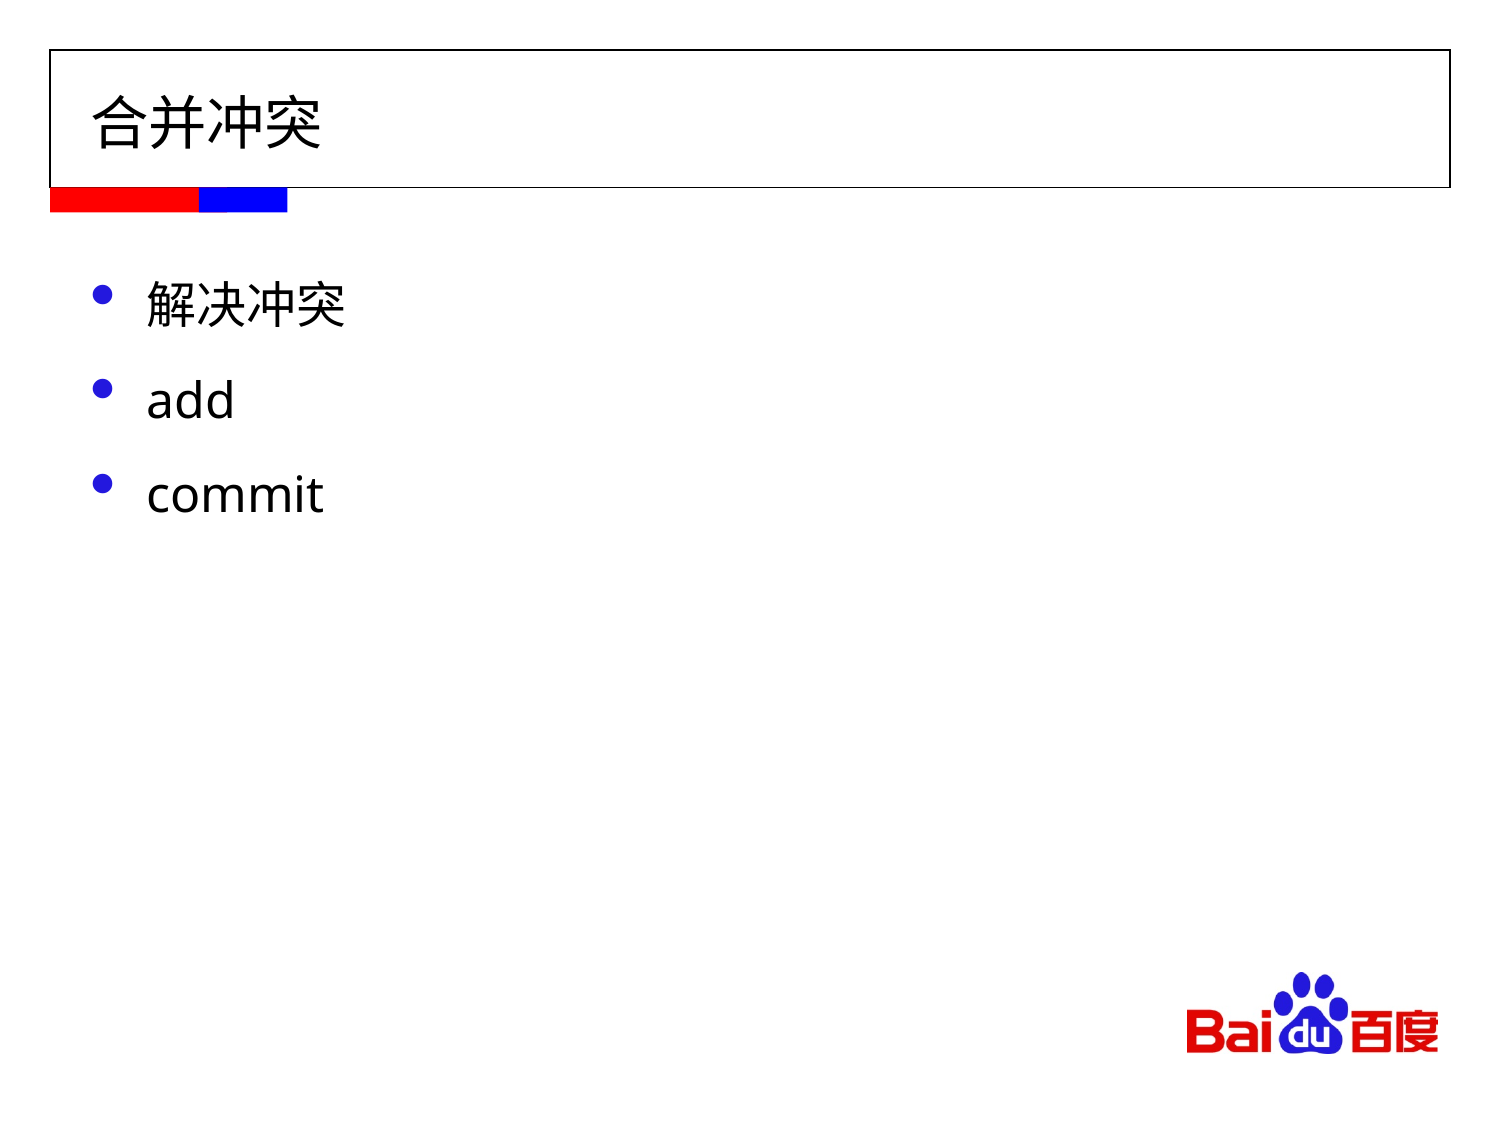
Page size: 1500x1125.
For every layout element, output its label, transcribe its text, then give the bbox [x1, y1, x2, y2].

title 合并冲突 [74, 56, 1426, 185]
picture [1187, 972, 1438, 1054]
list 解决冲突 add commit [74, 257, 1426, 1001]
